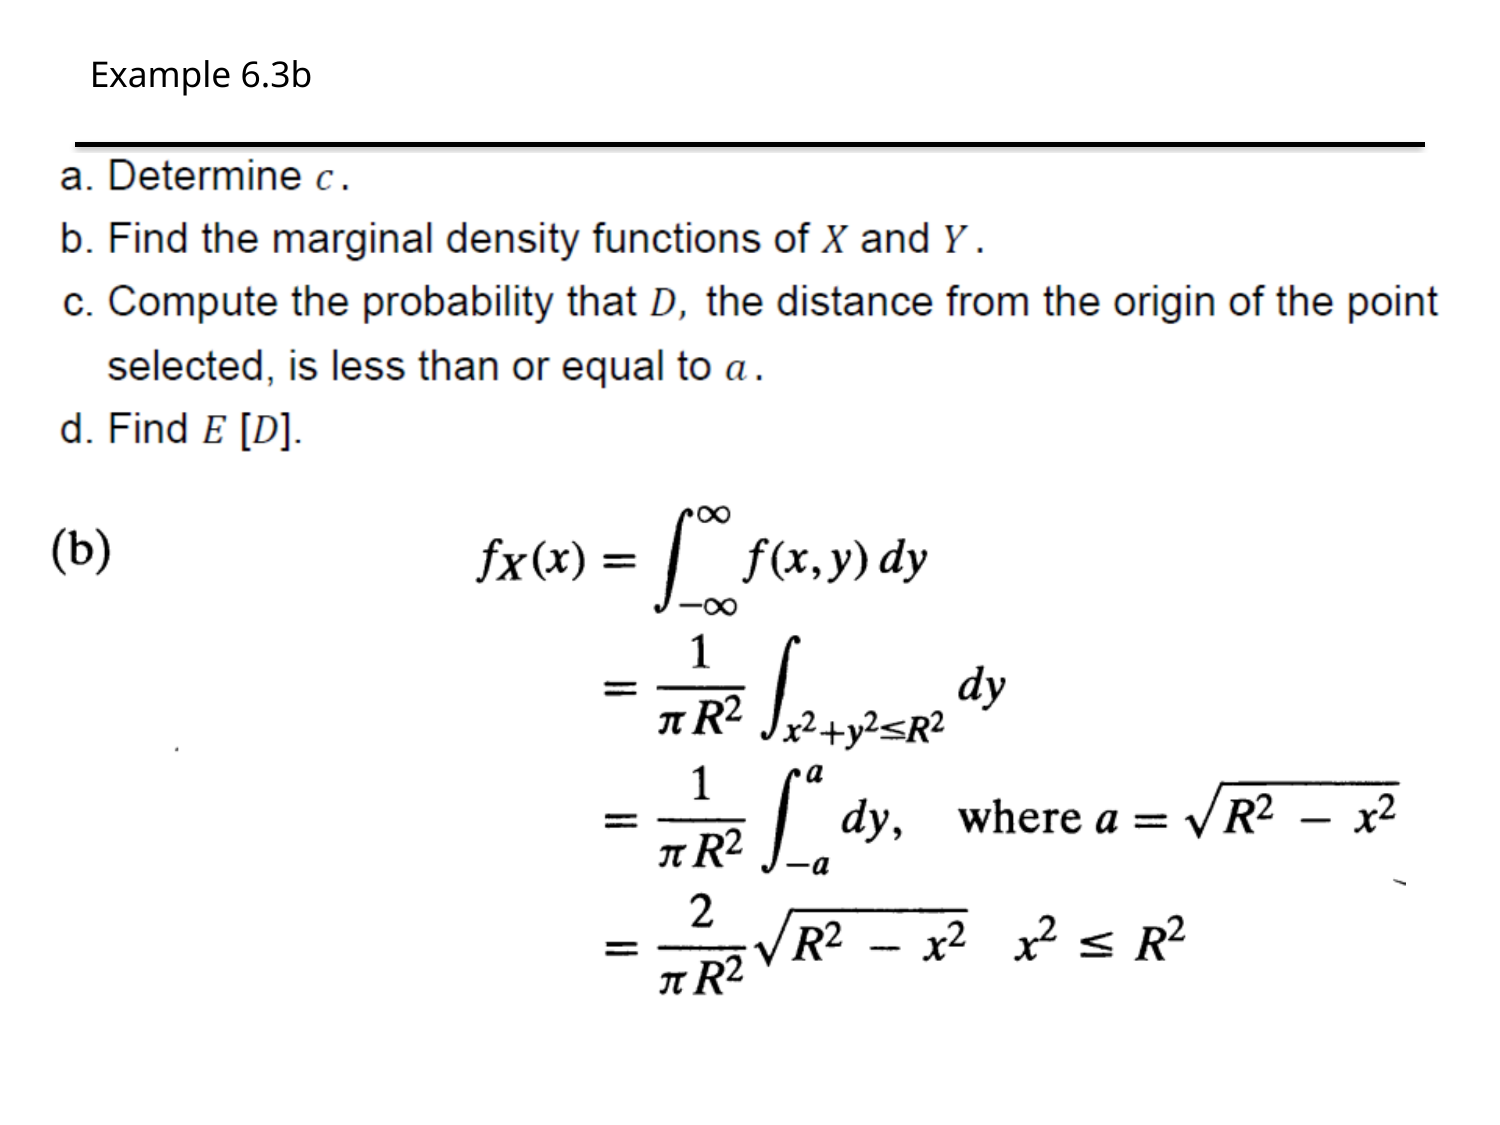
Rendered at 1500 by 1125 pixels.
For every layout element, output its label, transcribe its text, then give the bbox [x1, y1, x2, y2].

picture [54, 152, 1446, 456]
picture [44, 497, 1406, 1001]
title Example 6.3b [75, 45, 1425, 145]
